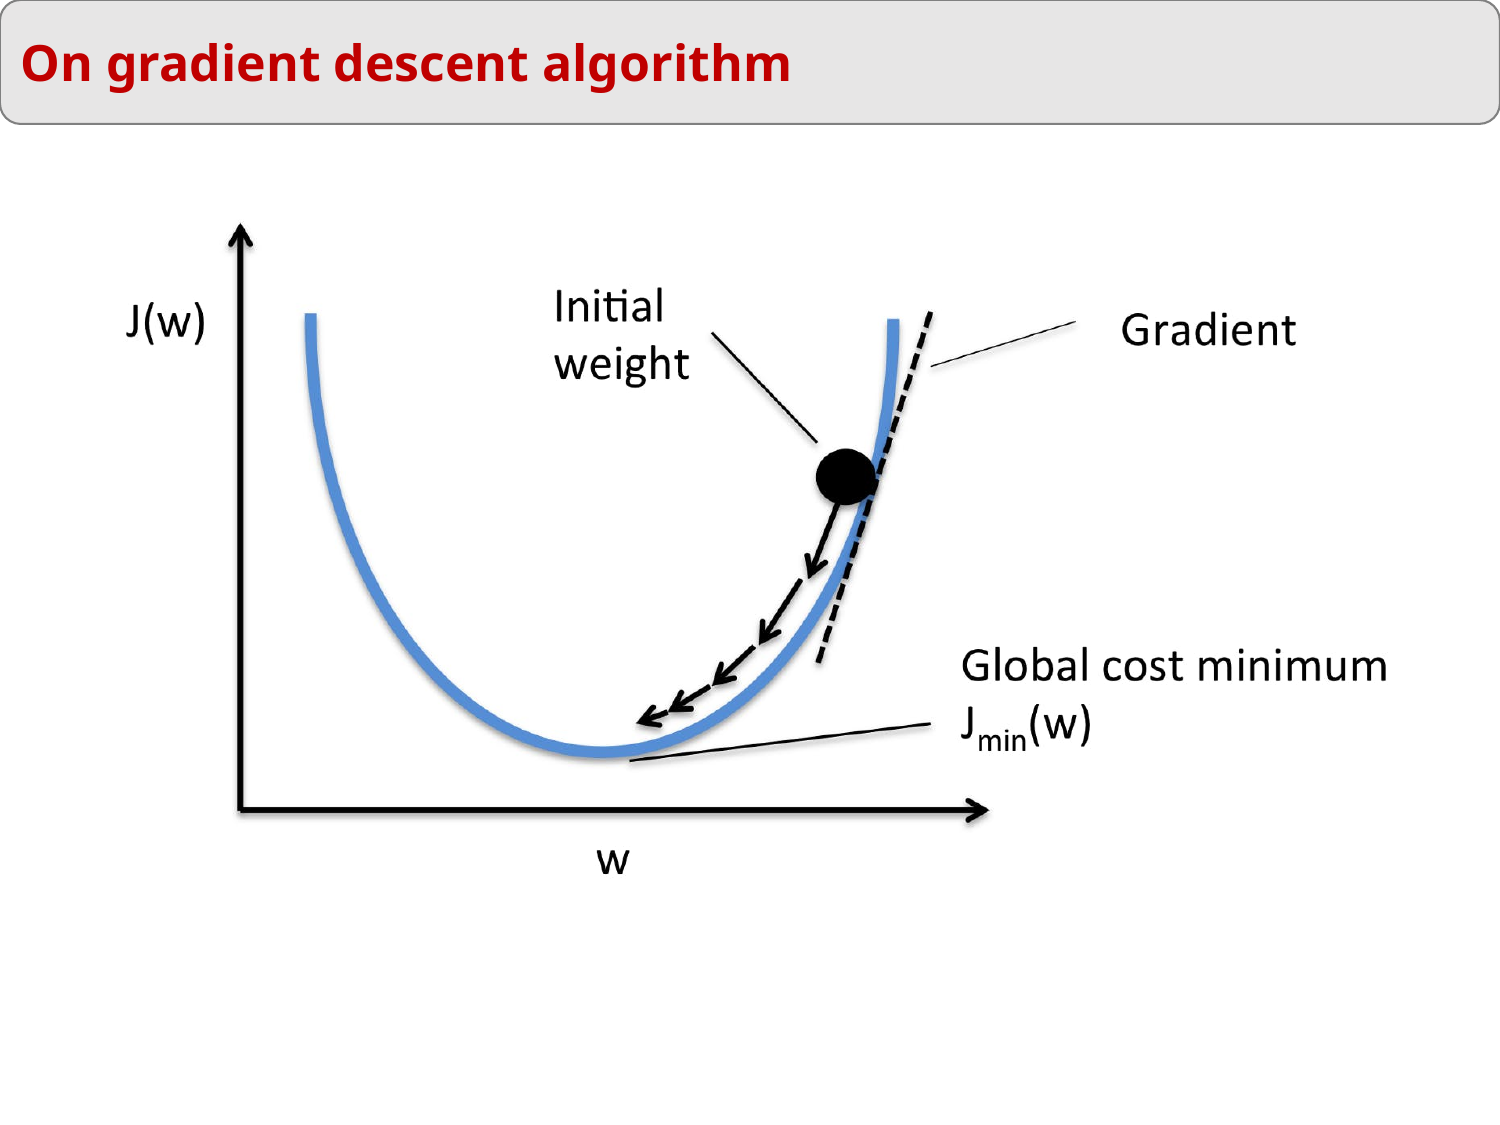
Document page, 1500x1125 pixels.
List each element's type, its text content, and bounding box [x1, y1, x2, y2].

text_box On gradient descent algorithm [0, 0, 1500, 125]
picture [115, 186, 1407, 887]
